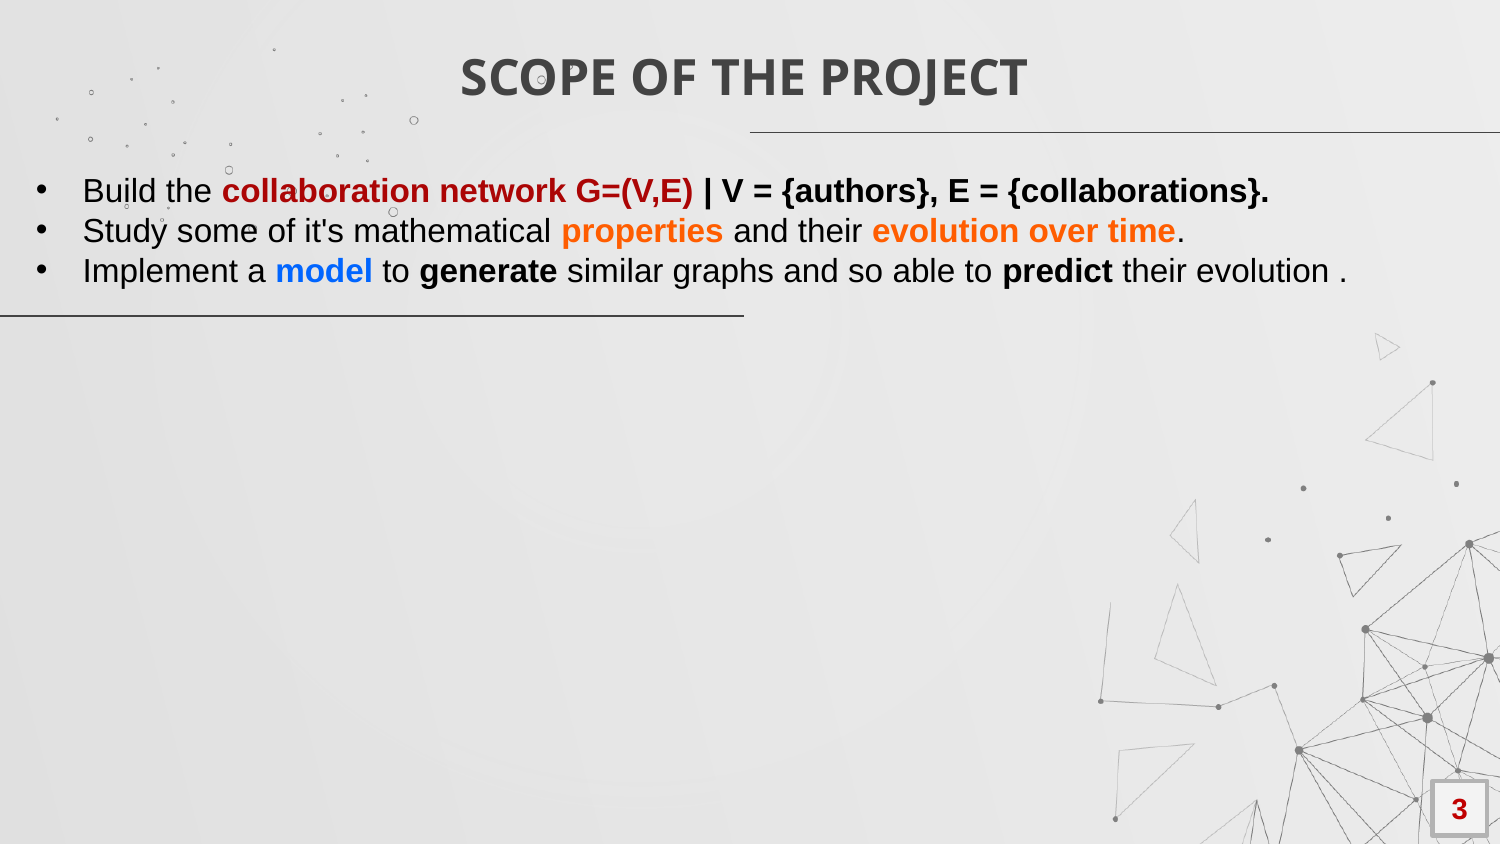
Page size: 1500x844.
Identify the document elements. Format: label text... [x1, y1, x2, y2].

picture [0, 0, 1500, 844]
text_box Build the collaboration network G=(V,E) | V = {authors}, E = {collaborations}. Study some of it's mathematical properties and their evolution over time. Implement a model to generate similar graphs and so able to predict their evolution . [20, 161, 1469, 297]
text_box 3 [1430, 779, 1489, 838]
text_box SCOPE OF THE PROJECT [380, 49, 1109, 121]
